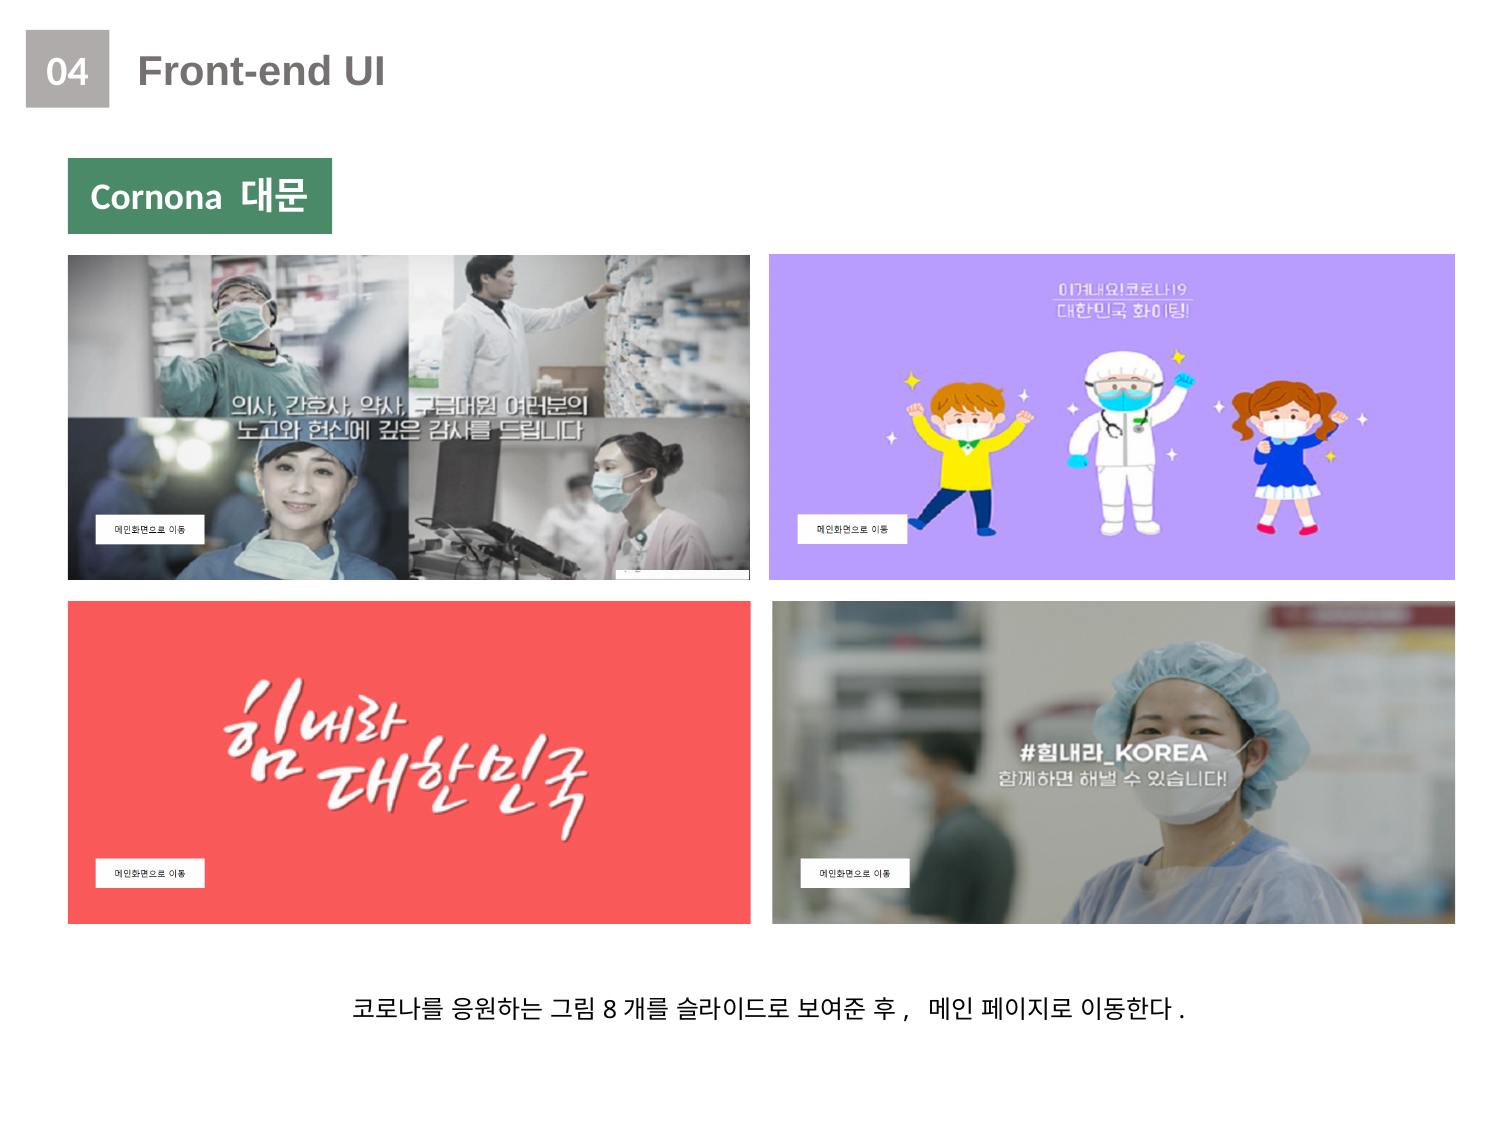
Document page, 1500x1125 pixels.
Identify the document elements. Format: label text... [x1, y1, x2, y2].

text_box 04 [25, 29, 111, 109]
picture [67, 158, 333, 234]
text_box Front-end UI [122, 36, 542, 101]
text_box 코로나를 응원하는 그림8개를 슬라이드로 보여준 후, 메인 페이지로 이동한다. [169, 966, 1370, 1055]
picture [769, 254, 1455, 580]
picture [67, 601, 751, 924]
picture [67, 255, 750, 580]
picture [772, 601, 1456, 924]
